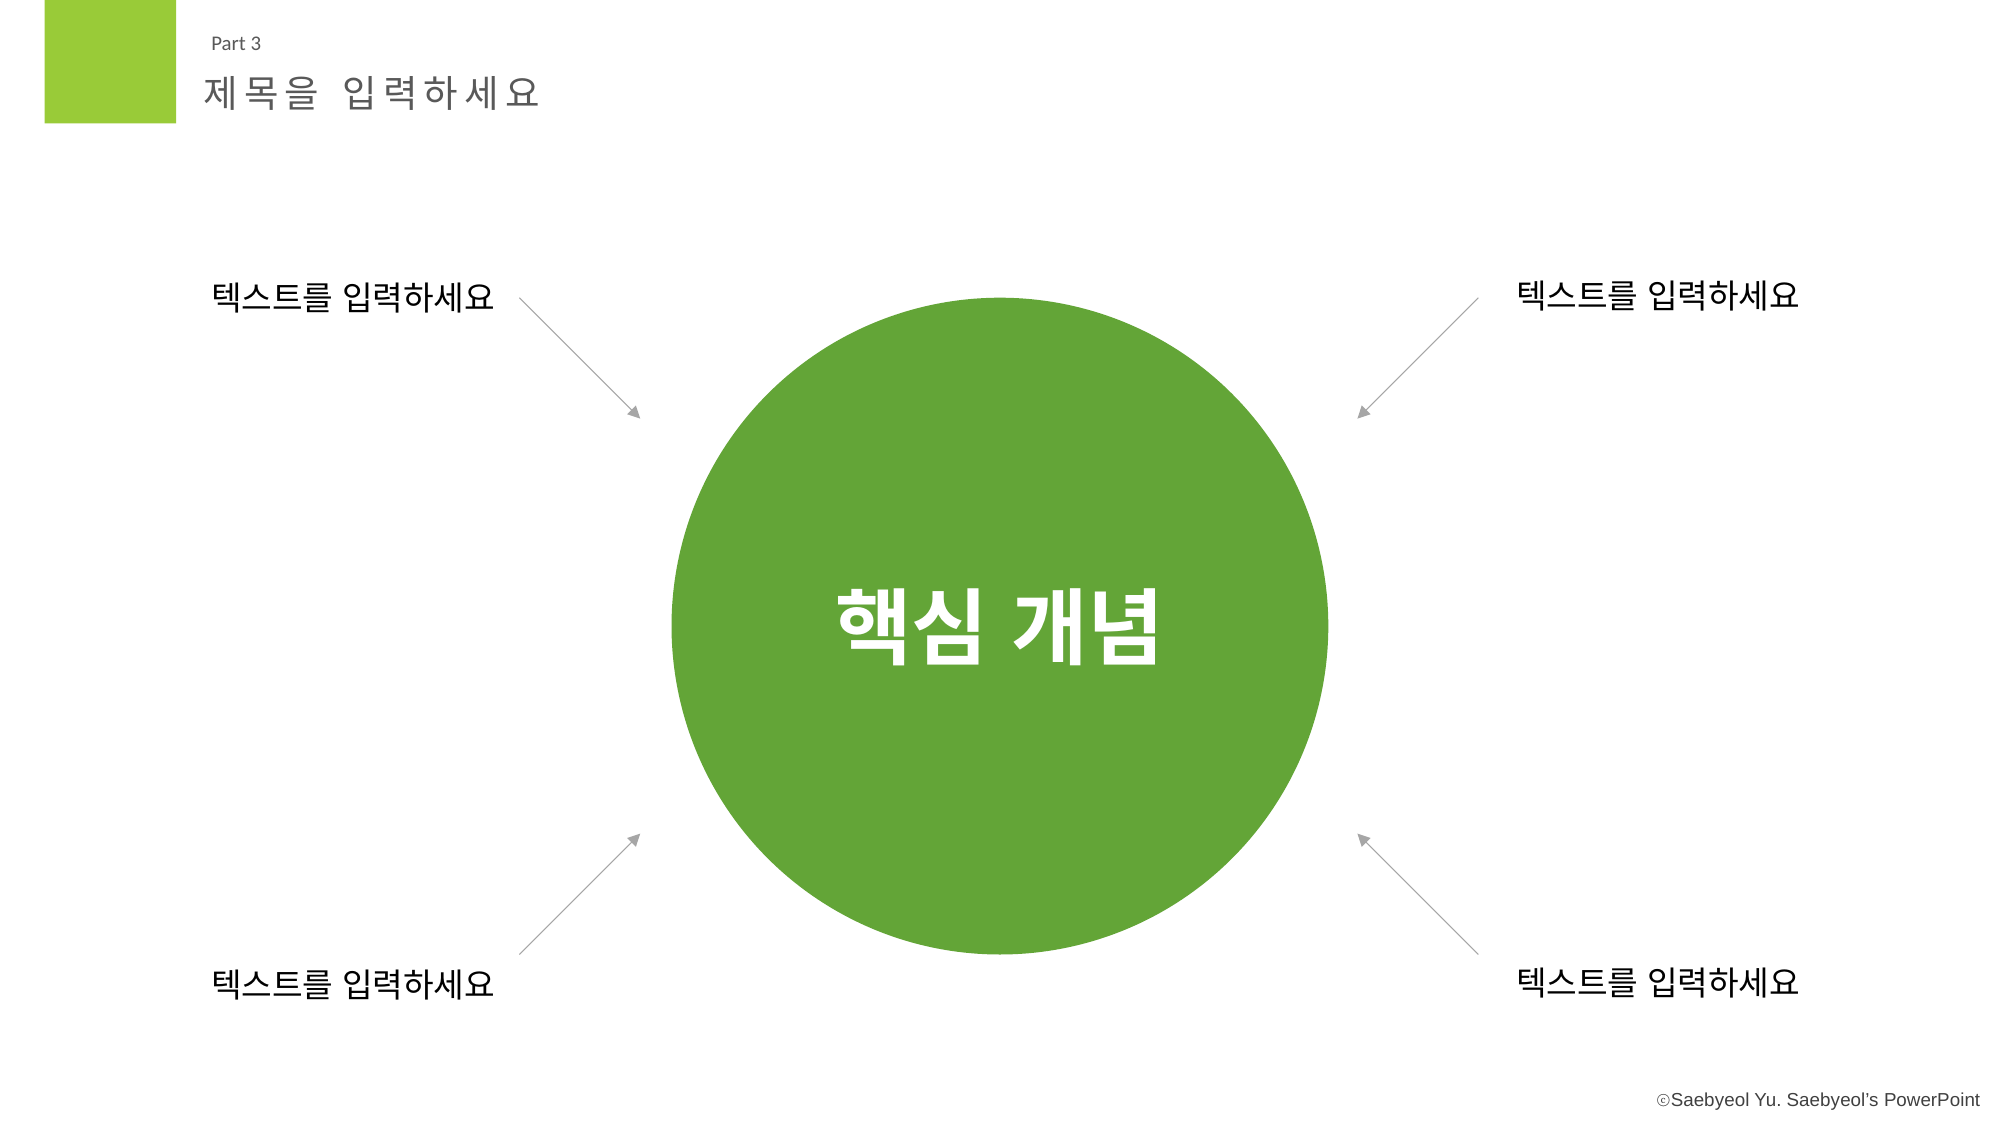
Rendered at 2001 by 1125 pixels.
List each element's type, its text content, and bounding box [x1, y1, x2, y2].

text_box 텍스트를 입력하세요 [196, 956, 510, 1012]
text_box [519, 297, 641, 419]
text_box [671, 297, 1329, 955]
text_box [44, 0, 177, 124]
text_box 핵심 개념 [820, 568, 1180, 683]
text_box Part 3 [196, 22, 277, 62]
text_box 텍스트를 입력하세요 [196, 269, 510, 325]
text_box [519, 833, 641, 955]
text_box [1357, 833, 1479, 955]
text_box 텍스트를 입력하세요 [1501, 954, 1815, 1010]
text_box 텍스트를 입력하세요 [1501, 267, 1815, 323]
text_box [1357, 297, 1479, 419]
text_box 제목을 입력하세요 [188, 62, 555, 123]
